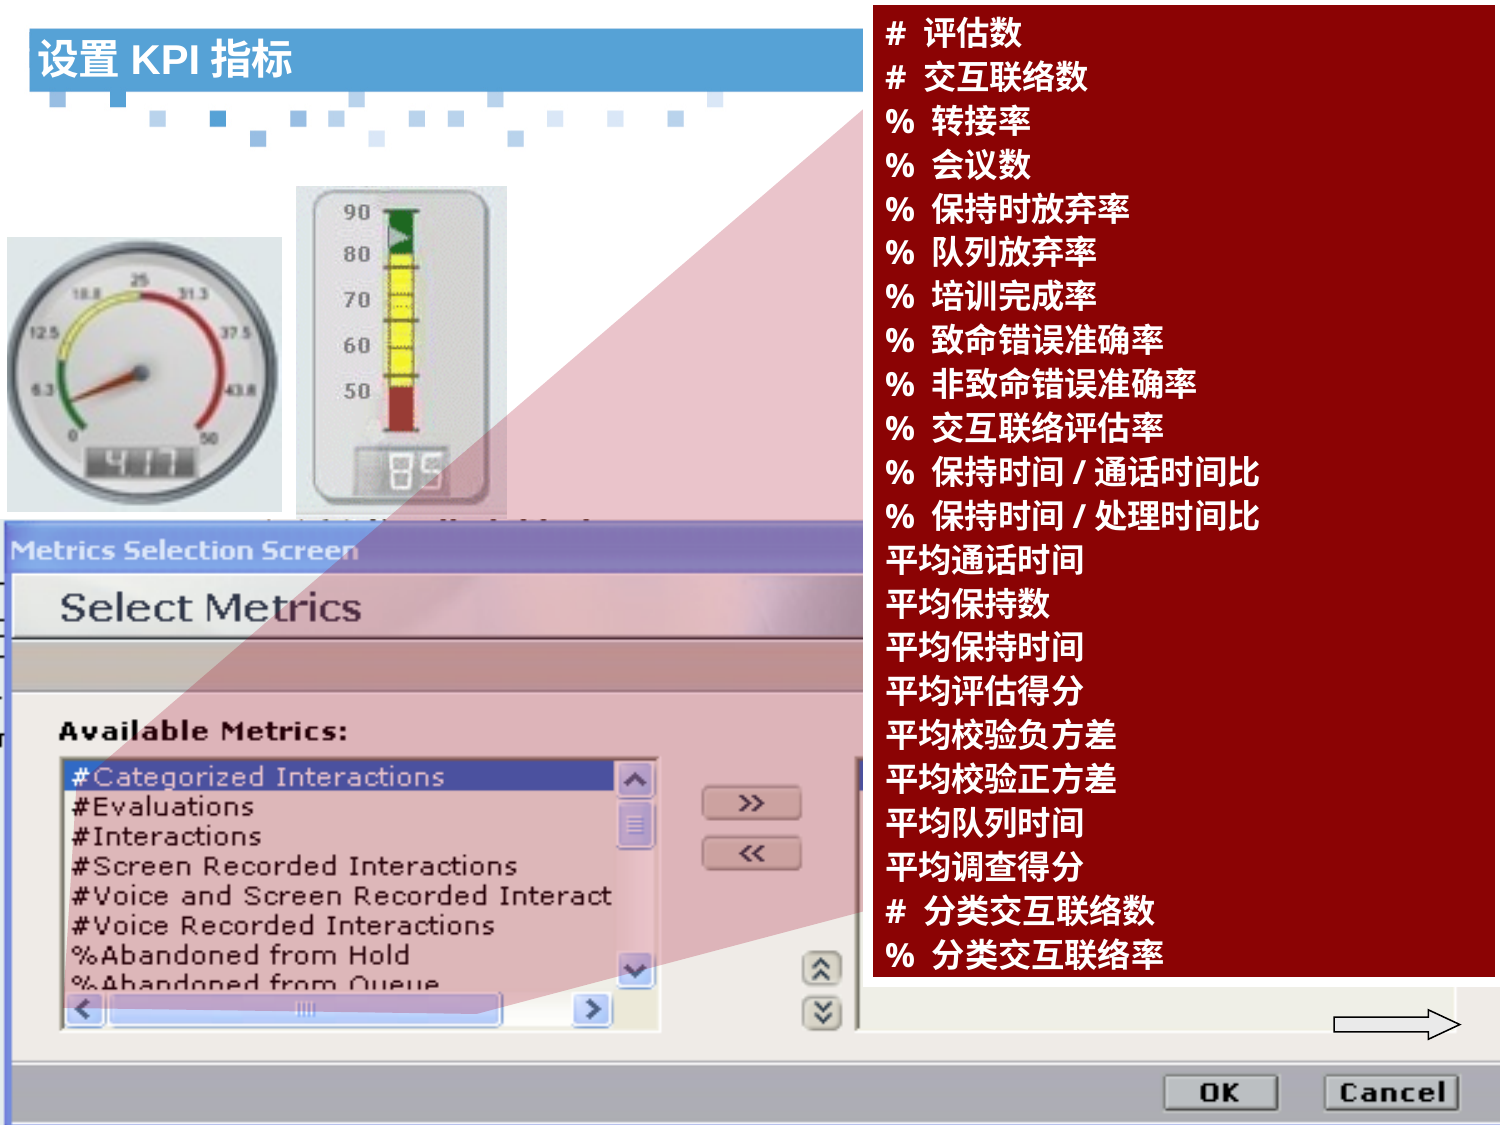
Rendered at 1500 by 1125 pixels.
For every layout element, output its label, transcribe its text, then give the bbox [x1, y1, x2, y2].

text_box # 评估数 # 交互联络数 % 转接率 % 会议数 % 保持时放弃率 % 队列放弃率 % 培训完成率 % 致命错误准确率 % 非致命错误准确率 % 交互联络评估率 % 保持时间/通话时间比 % 保持时间/处理时间比 平均通话时间 平均保持数 平均保持时间 平均评估得分 平均校验负方差 平均校验正方差 平均队列时间 平均调查得分 # 分类交互联络数 % 分类交互联络率 [868, 0, 1500, 518]
text_box [512, 105, 868, 517]
picture [0, 0, 1500, 1125]
title 设置KPI指标 [21, 0, 868, 91]
